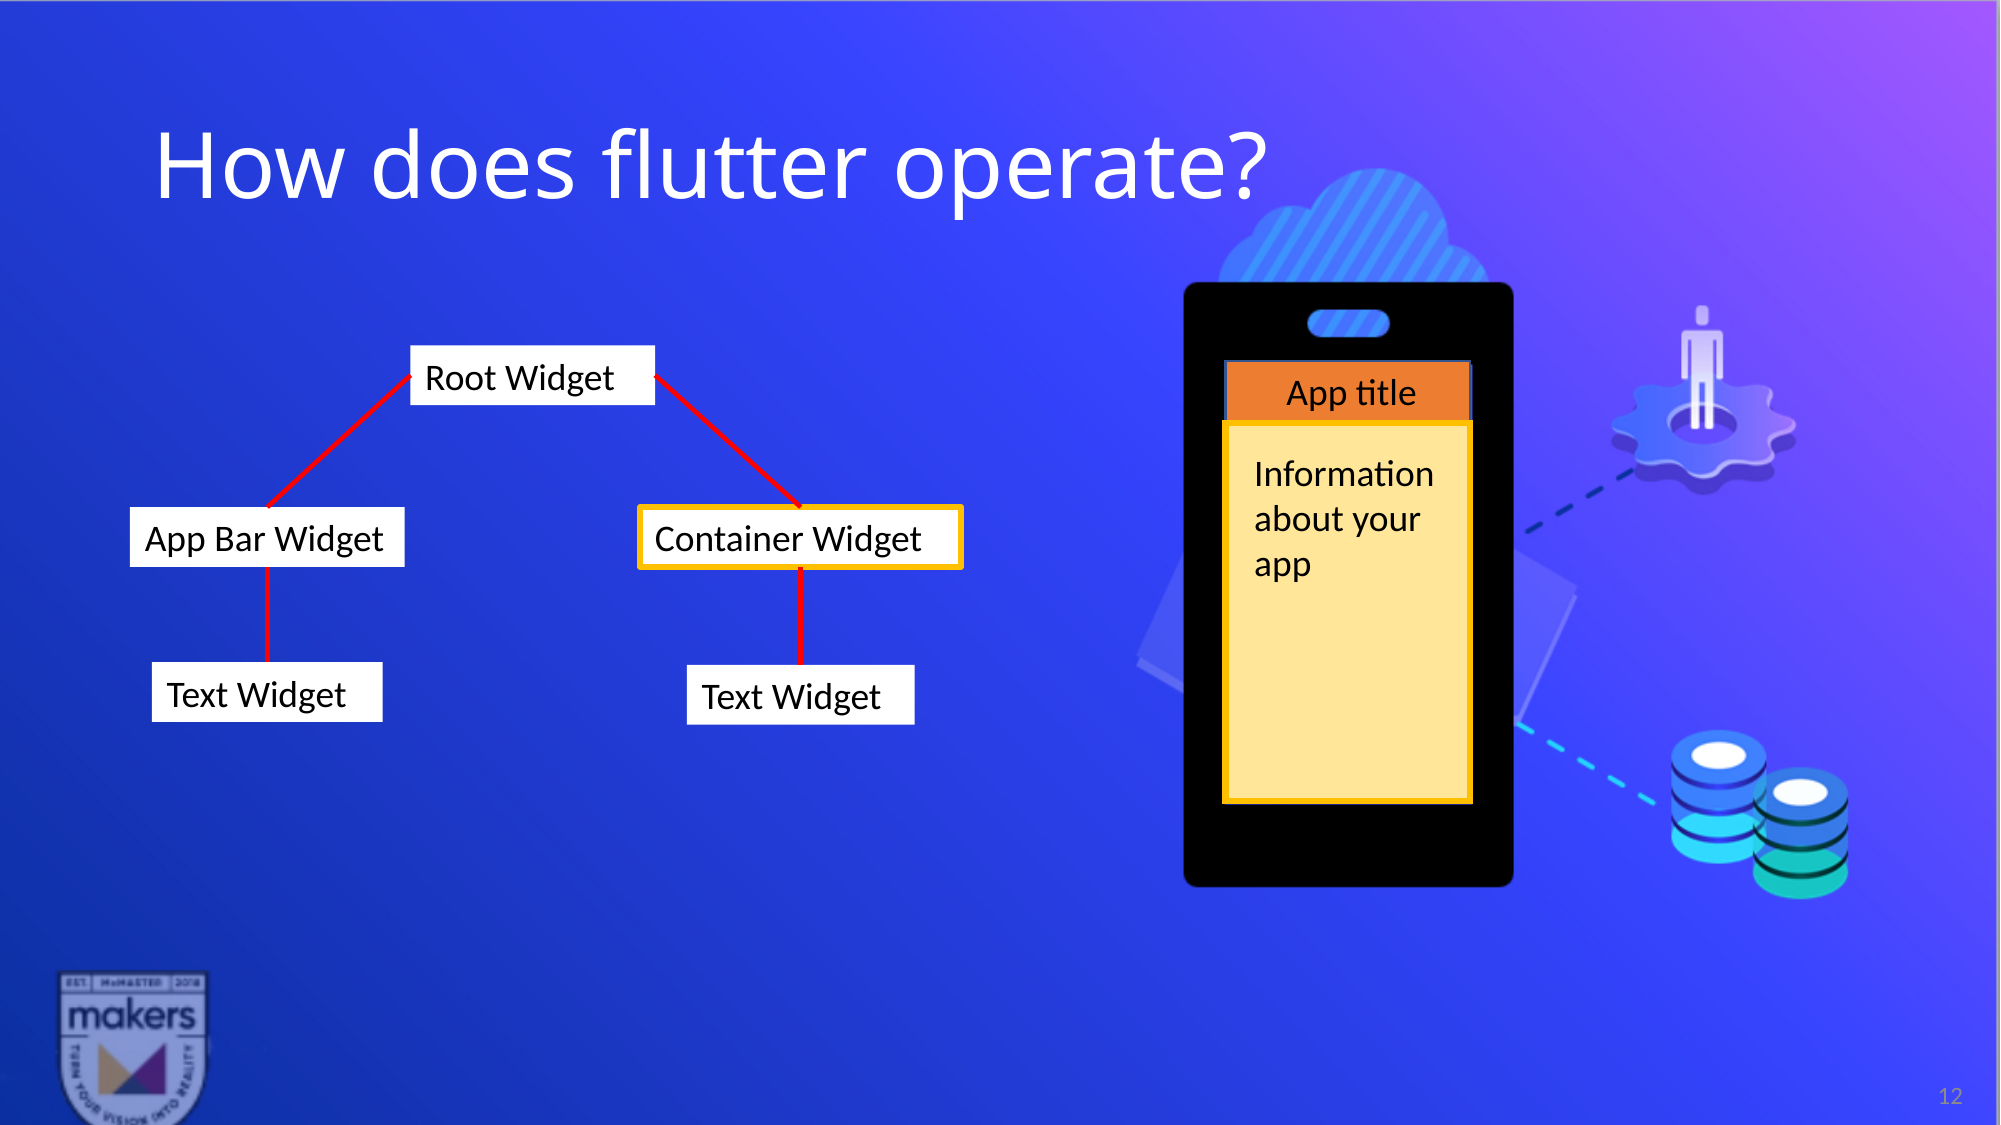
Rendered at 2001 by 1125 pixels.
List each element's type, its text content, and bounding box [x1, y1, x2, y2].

title How does flutter operate? [137, 59, 1863, 278]
text_box Text Widget [151, 662, 383, 722]
text_box App Bar Widget [129, 507, 405, 567]
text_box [267, 375, 411, 508]
text_box Container Widget [640, 507, 962, 567]
picture [0, 0, 2000, 1125]
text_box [655, 375, 801, 508]
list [1019, 255, 1679, 915]
text_box Root Widget [410, 345, 656, 406]
text_box Text Widget [686, 664, 915, 725]
